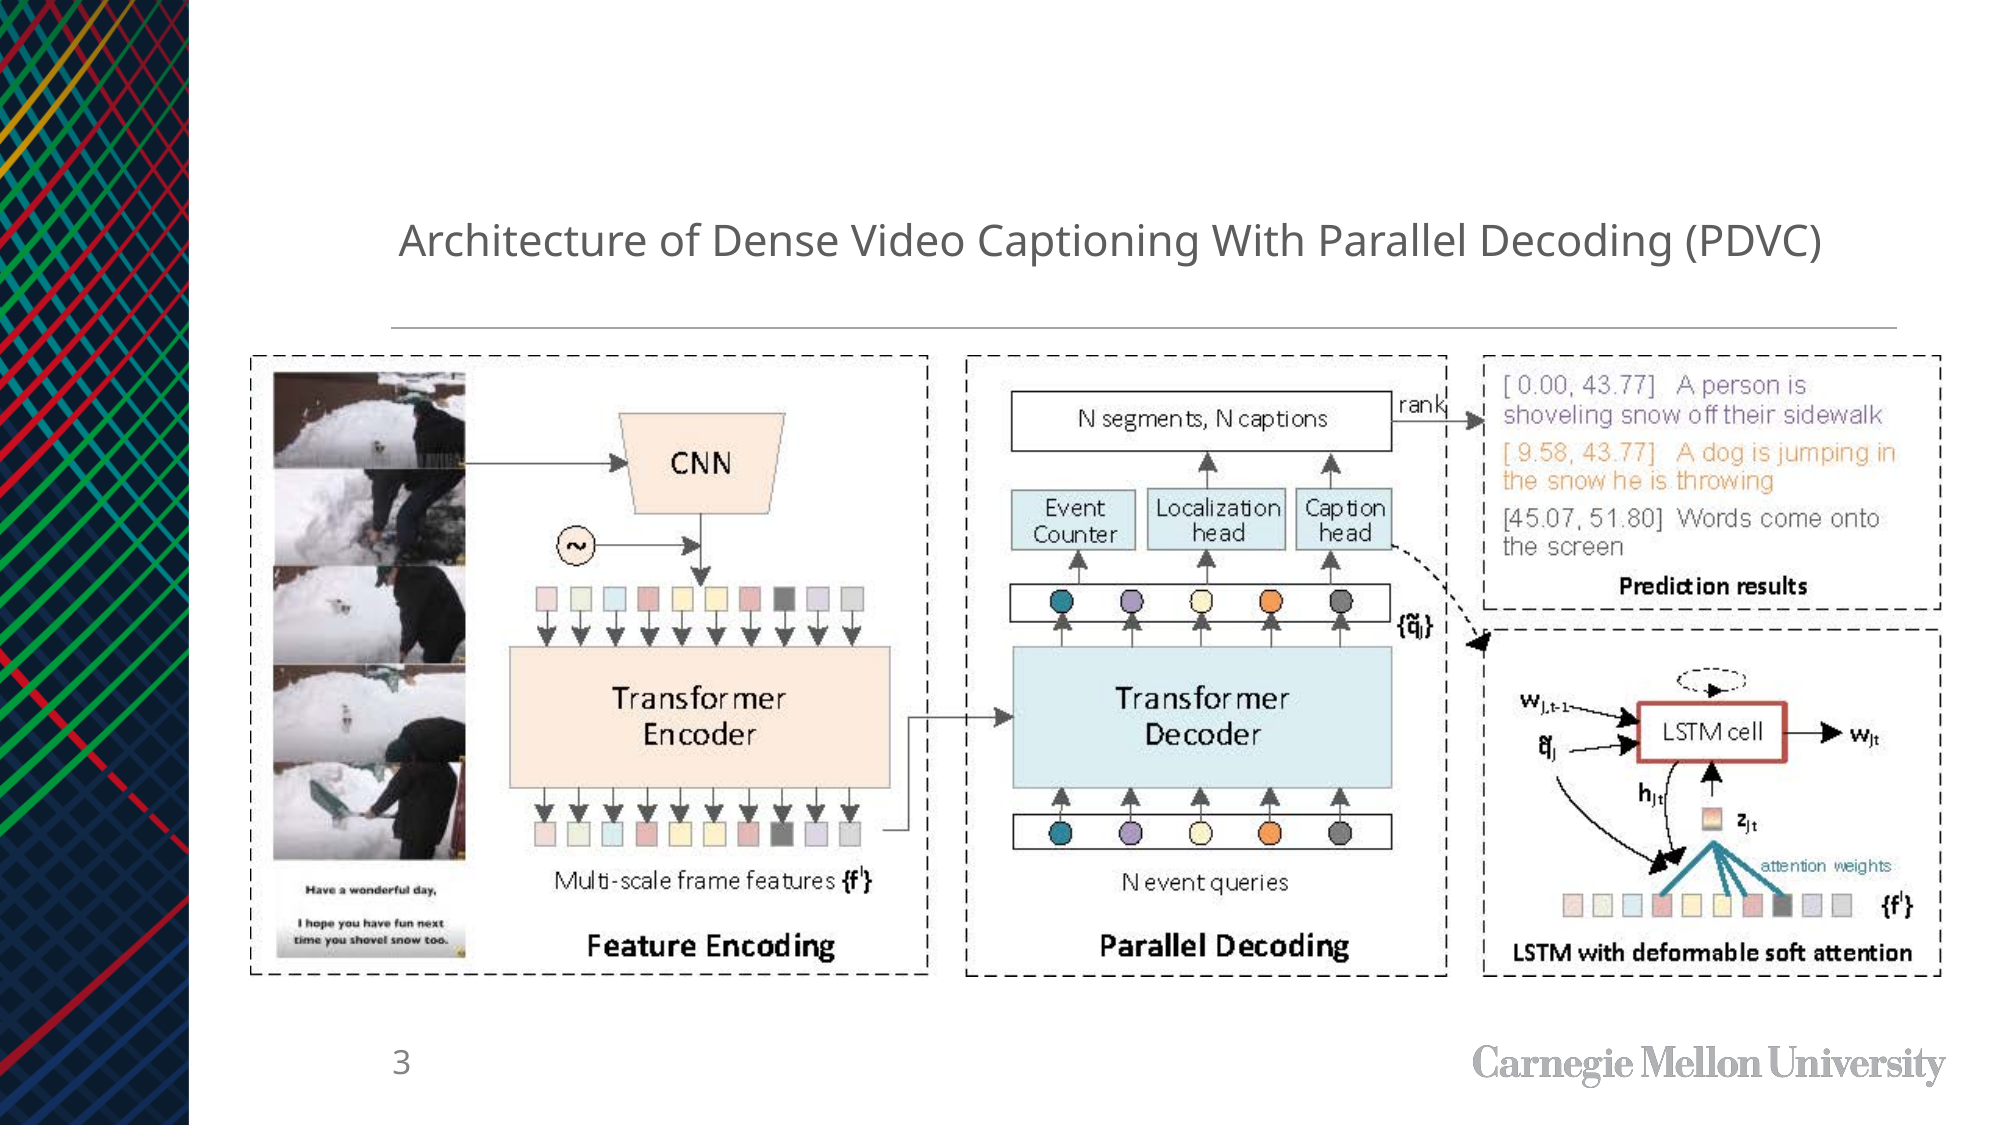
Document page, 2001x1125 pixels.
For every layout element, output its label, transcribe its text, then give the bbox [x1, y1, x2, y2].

slide_number 3 [384, 1035, 443, 1093]
picture [0, 0, 188, 1125]
list Architecture of Dense Video Captioning With Parallel Decoding (PDVC) [390, 189, 1862, 297]
picture [1473, 1045, 1946, 1088]
picture [250, 355, 1944, 977]
